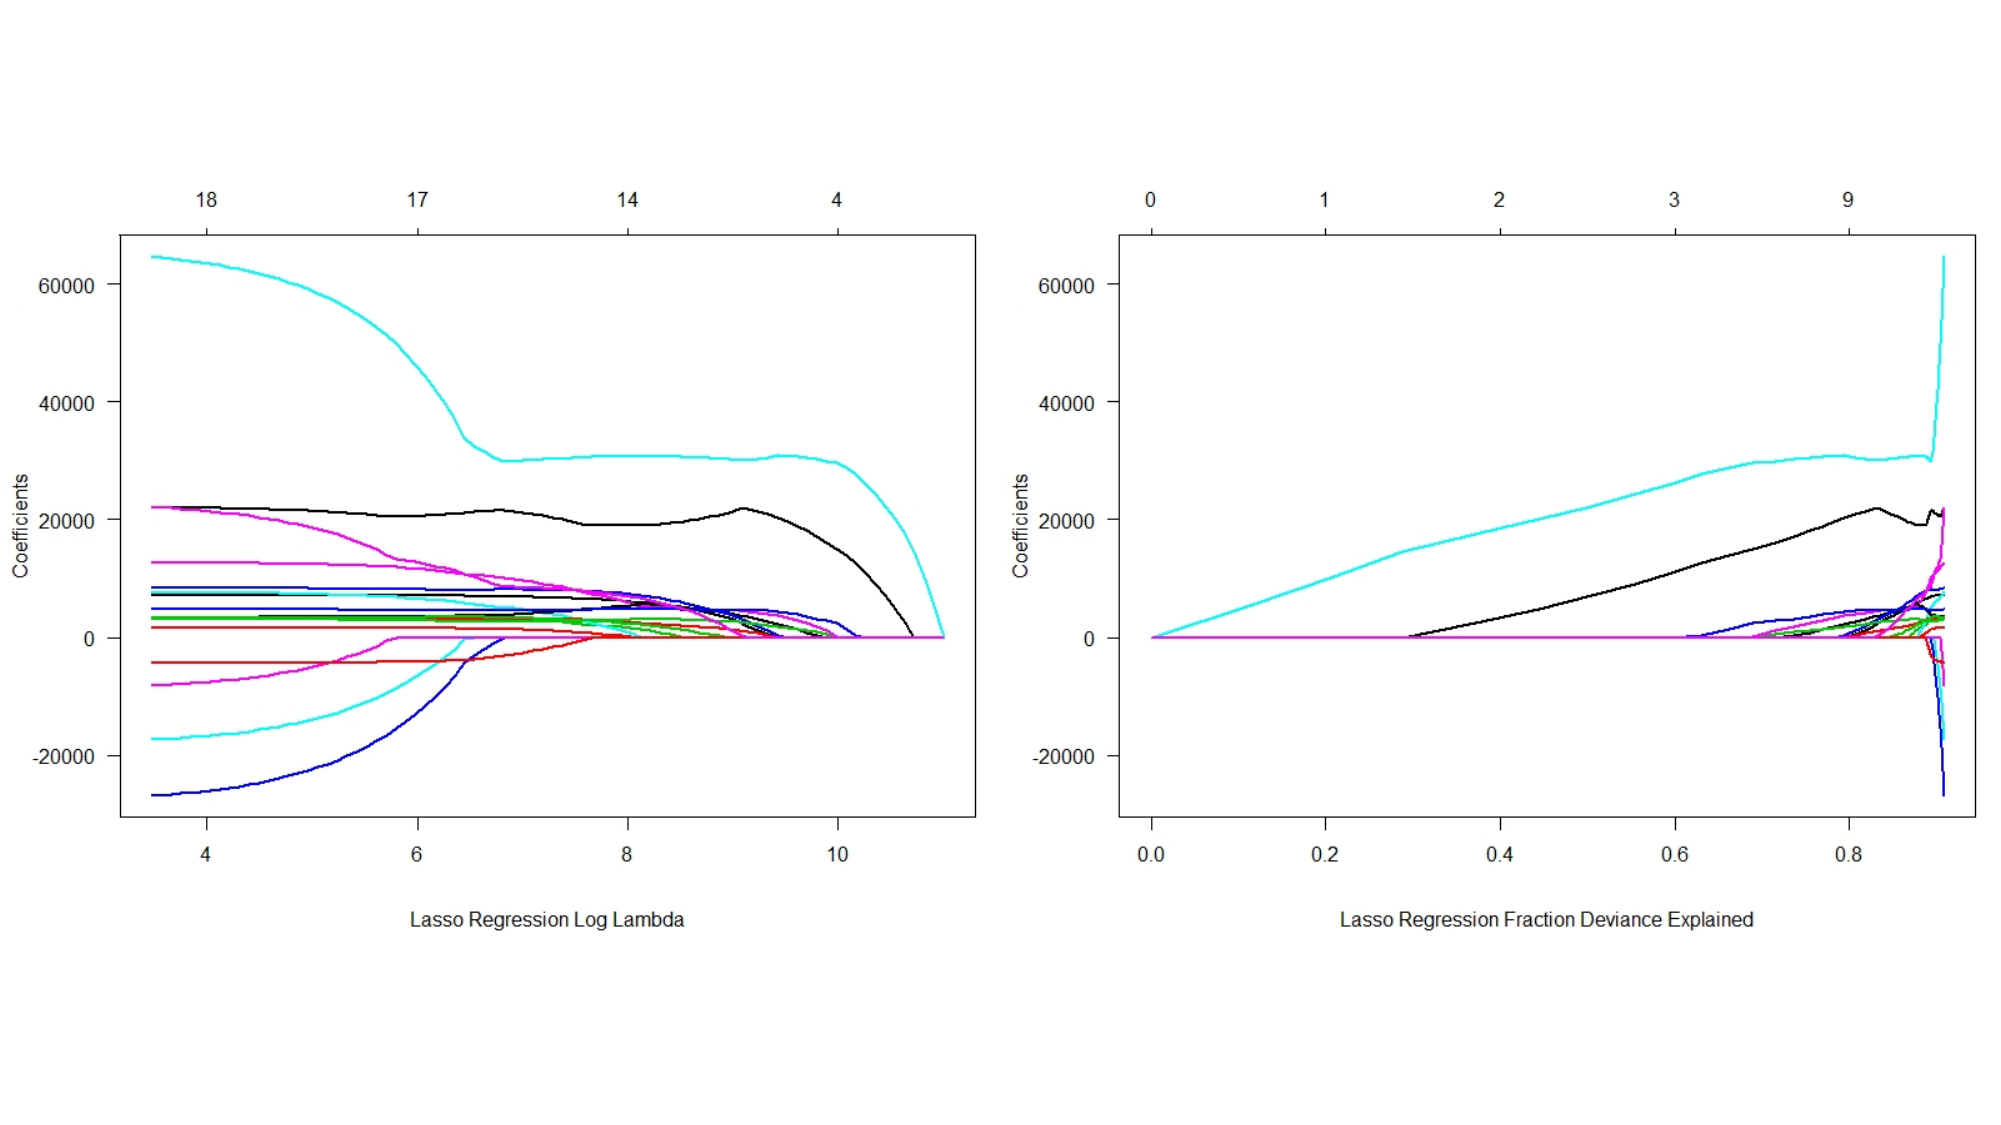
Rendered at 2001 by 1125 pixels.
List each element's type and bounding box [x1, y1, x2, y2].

picture [0, 187, 2000, 938]
